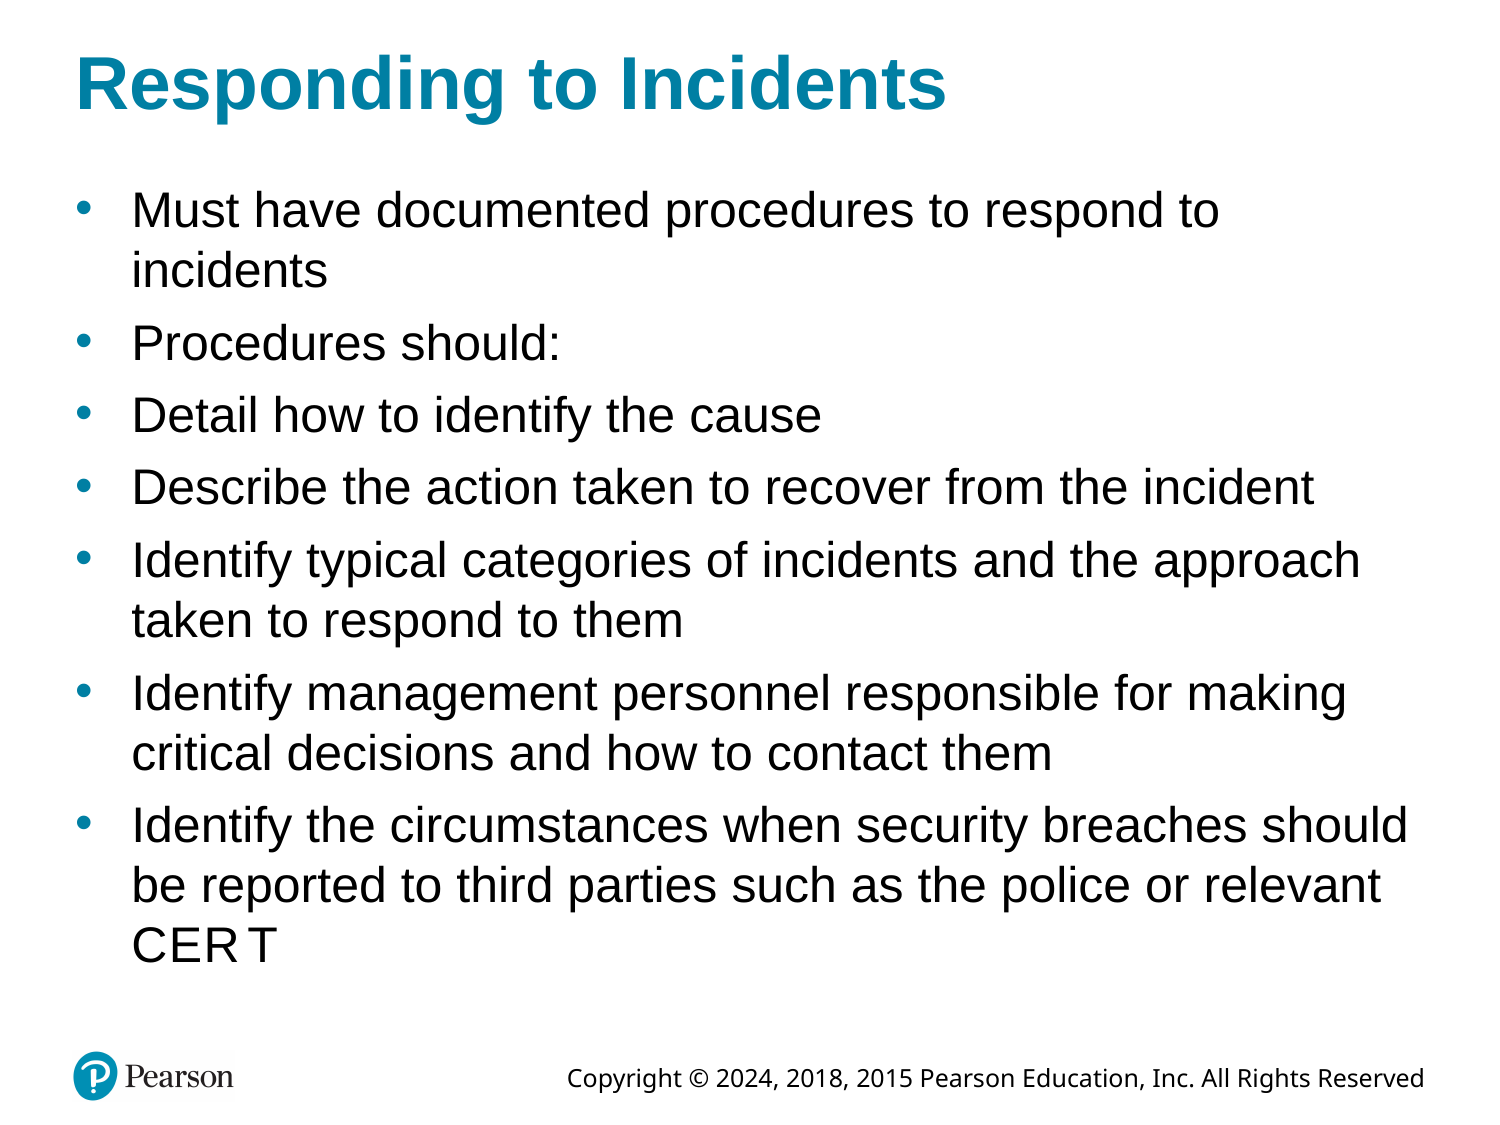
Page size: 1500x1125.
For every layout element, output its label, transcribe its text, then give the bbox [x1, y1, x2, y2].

list Must have documented procedures to respond to incidents Procedures should: Detail how to identify the cause Describe the action taken to recover from the incident Identify typical categories of incidents and the approach taken to respond to them Identify management personnel responsible for making critical decisions and how to contact them Identify the circumstances when security breaches should be reported to third parties such as the police or relevant C E R T [75, 174, 1423, 976]
picture [72, 1050, 235, 1102]
title Responding to Incidents [75, 0, 1425, 177]
